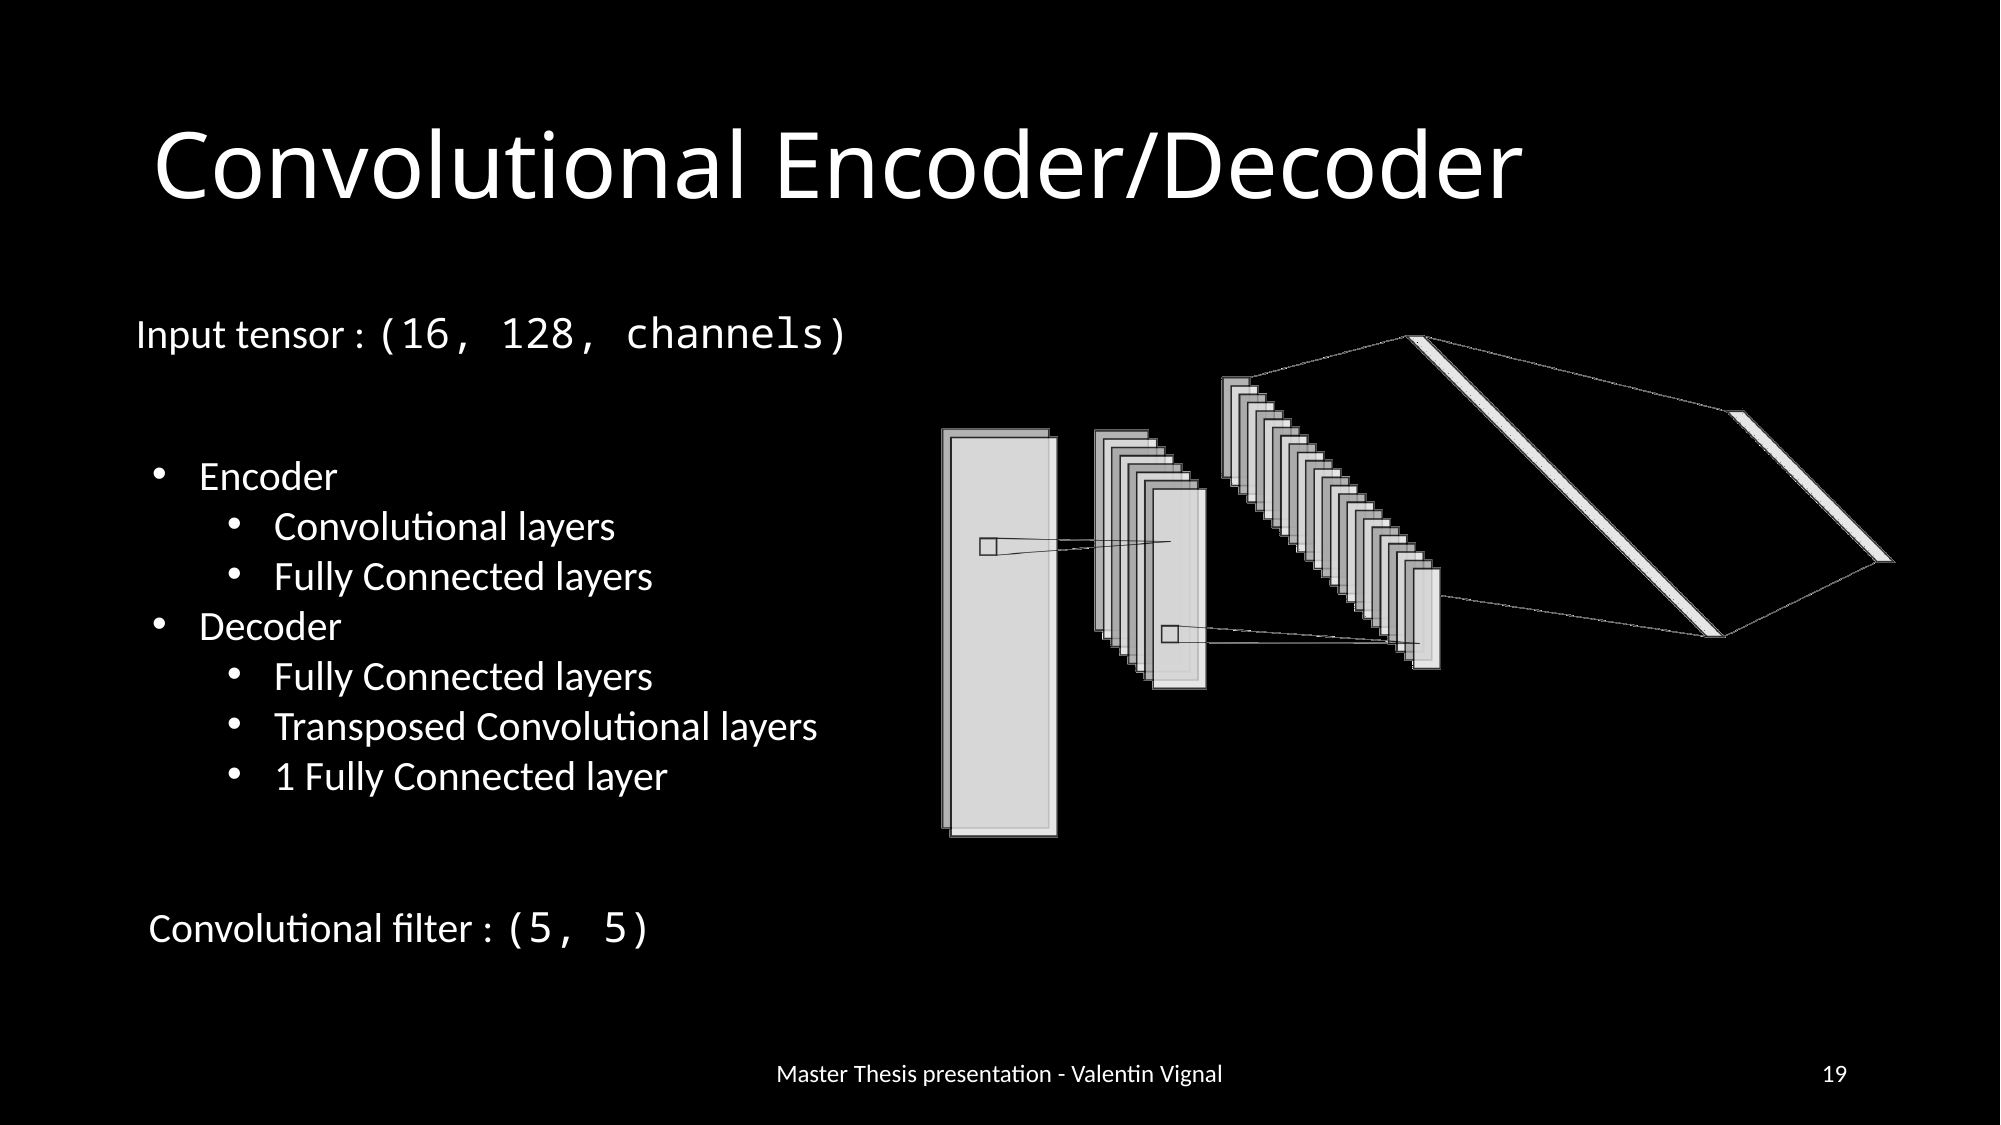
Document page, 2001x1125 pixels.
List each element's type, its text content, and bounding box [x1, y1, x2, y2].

text_box Encoder Convolutional layers Fully Connected layers Decoder Fully Connected layers Transposed Convolutional layers 1 Fully Connected layer [137, 441, 860, 806]
footer Master Thesis presentation - Valentin Vignal [662, 1042, 1338, 1103]
title Convolutional Encoder/Decoder [137, 59, 1863, 278]
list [924, 327, 1901, 842]
slide_number 19 [1412, 1042, 1863, 1103]
text_box Input tensor : (16, 128, channels) [121, 299, 865, 364]
text_box Convolutional filter : (5, 5) [134, 893, 668, 959]
